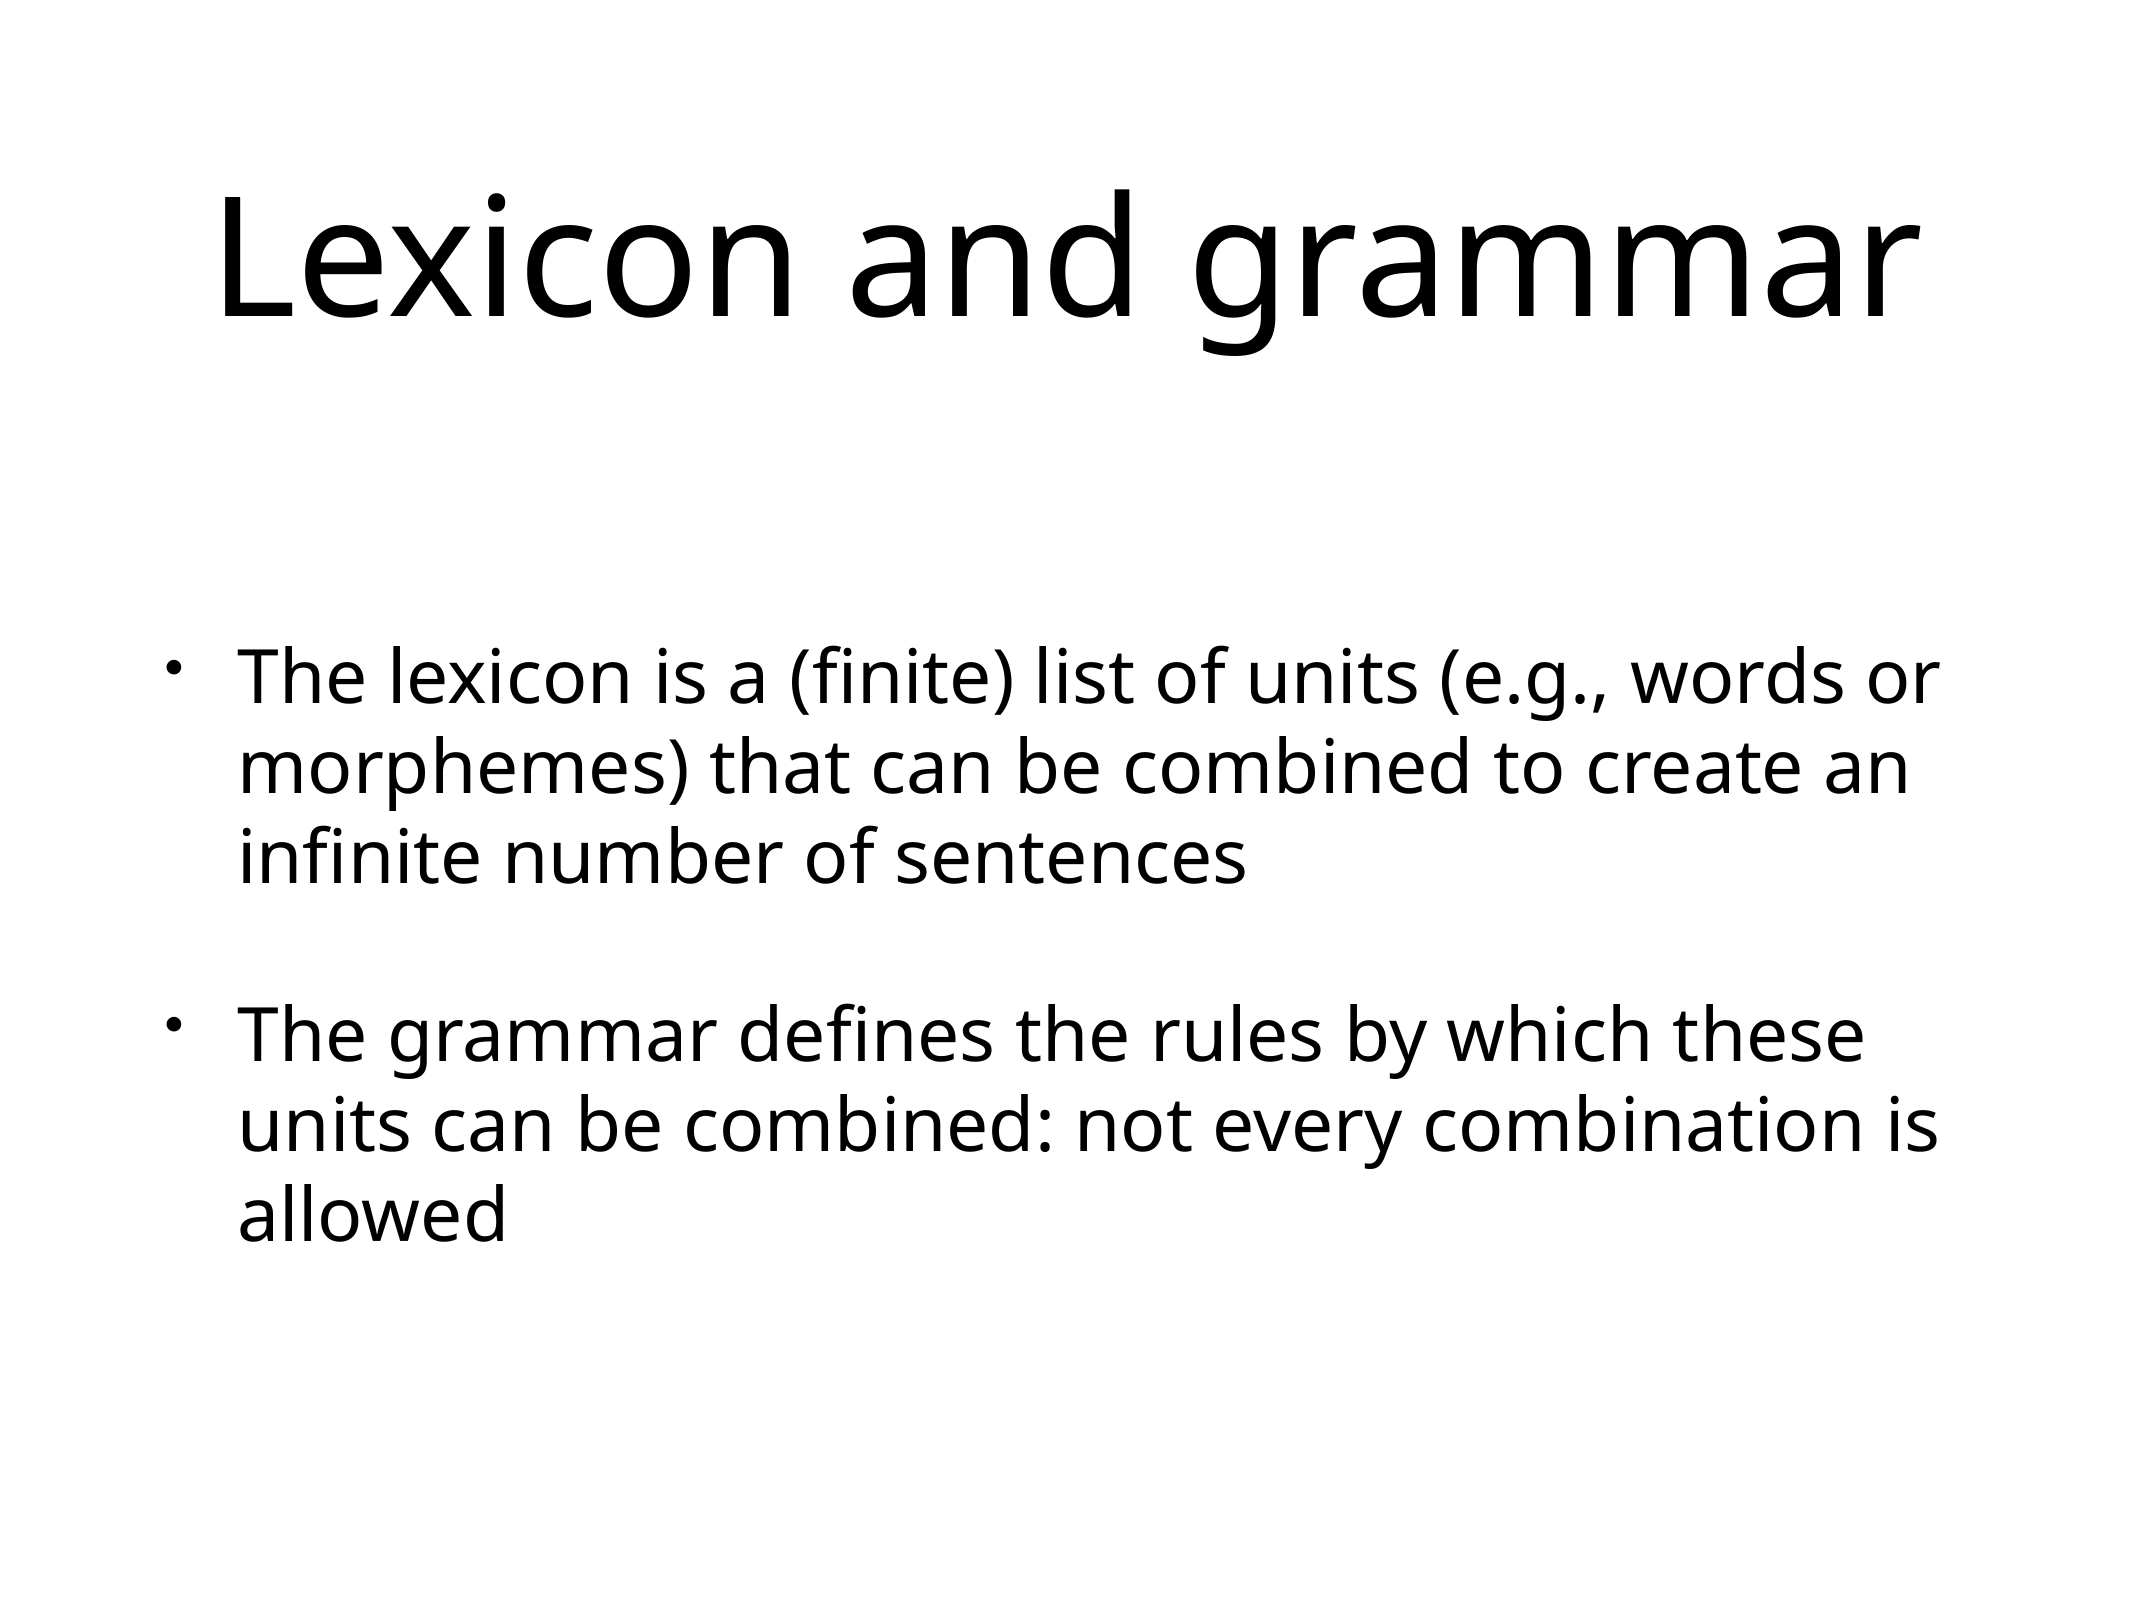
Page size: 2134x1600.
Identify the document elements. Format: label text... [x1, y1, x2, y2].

list The lexicon is a (finite) list of units (e.g., words or morphemes) that can be combined to create an infinite number of sentences The grammar defines the rules by which these units can be combined: not every combination is allowed [155, 426, 1978, 1459]
title Lexicon and grammar [155, 72, 1978, 426]
